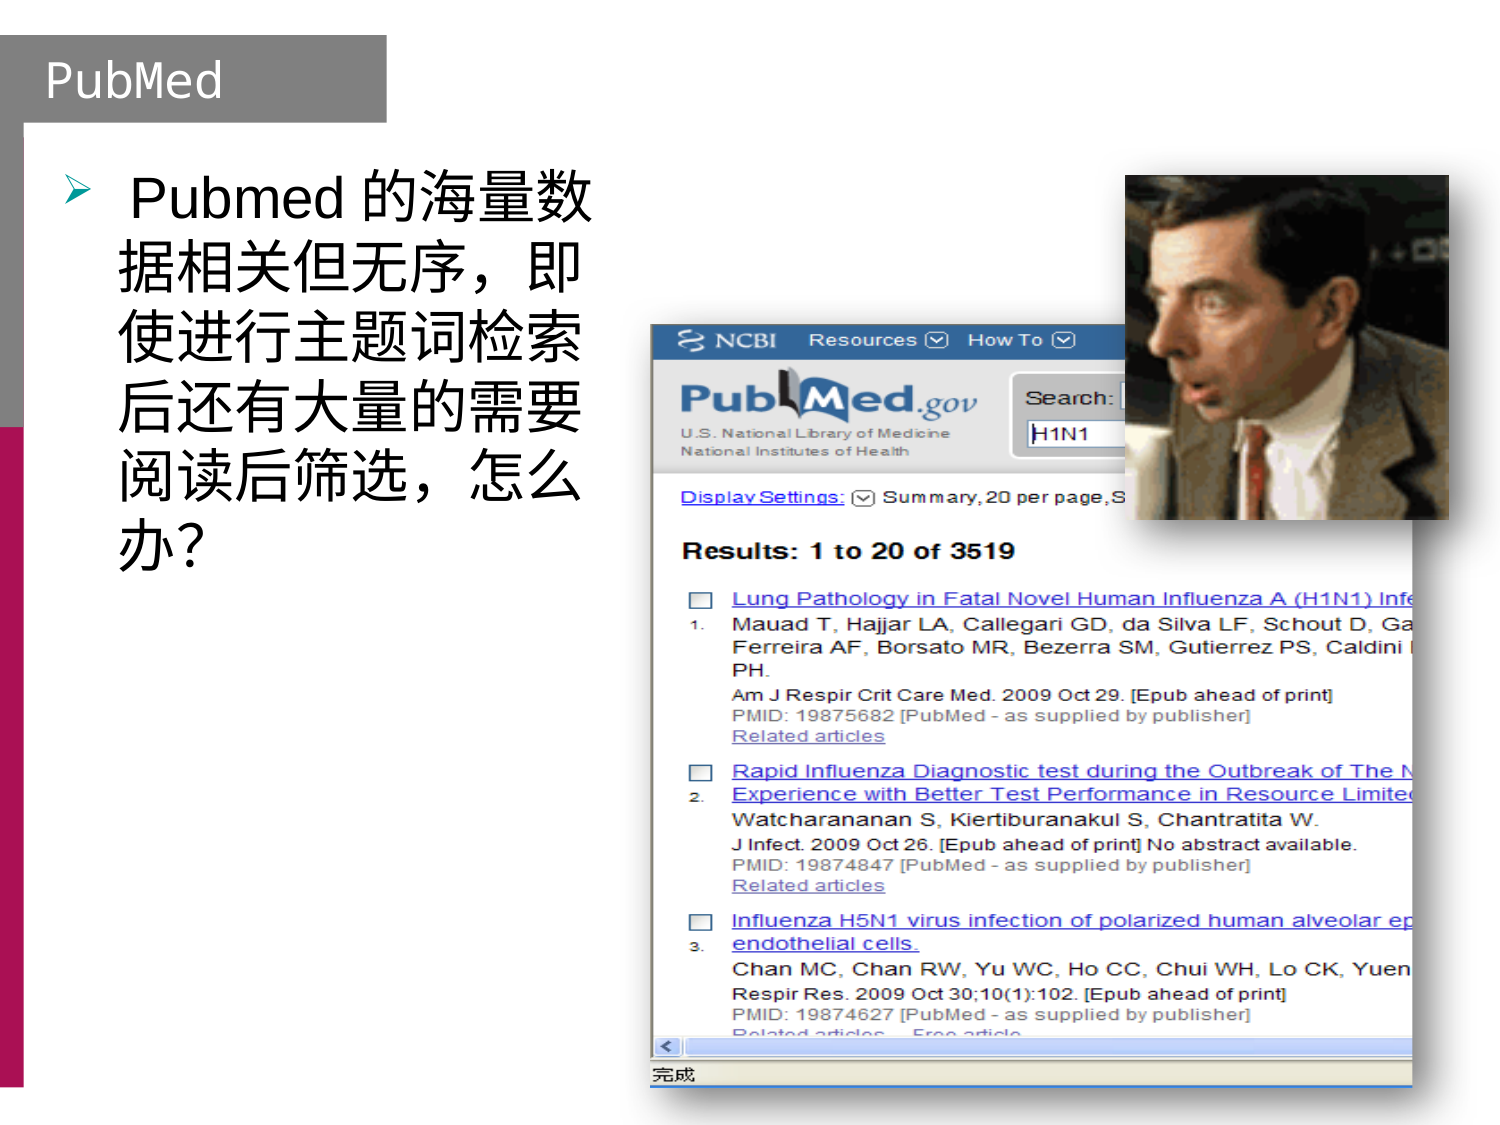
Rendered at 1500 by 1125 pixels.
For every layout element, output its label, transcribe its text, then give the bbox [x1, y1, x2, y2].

picture [649, 175, 1449, 1088]
text_box PubMed [0, 35, 387, 123]
text_box Pubmed的海量数据相关但无序，即使进行主题词检索后还有大量的需要阅读后筛选，怎么办？ [46, 152, 633, 1003]
